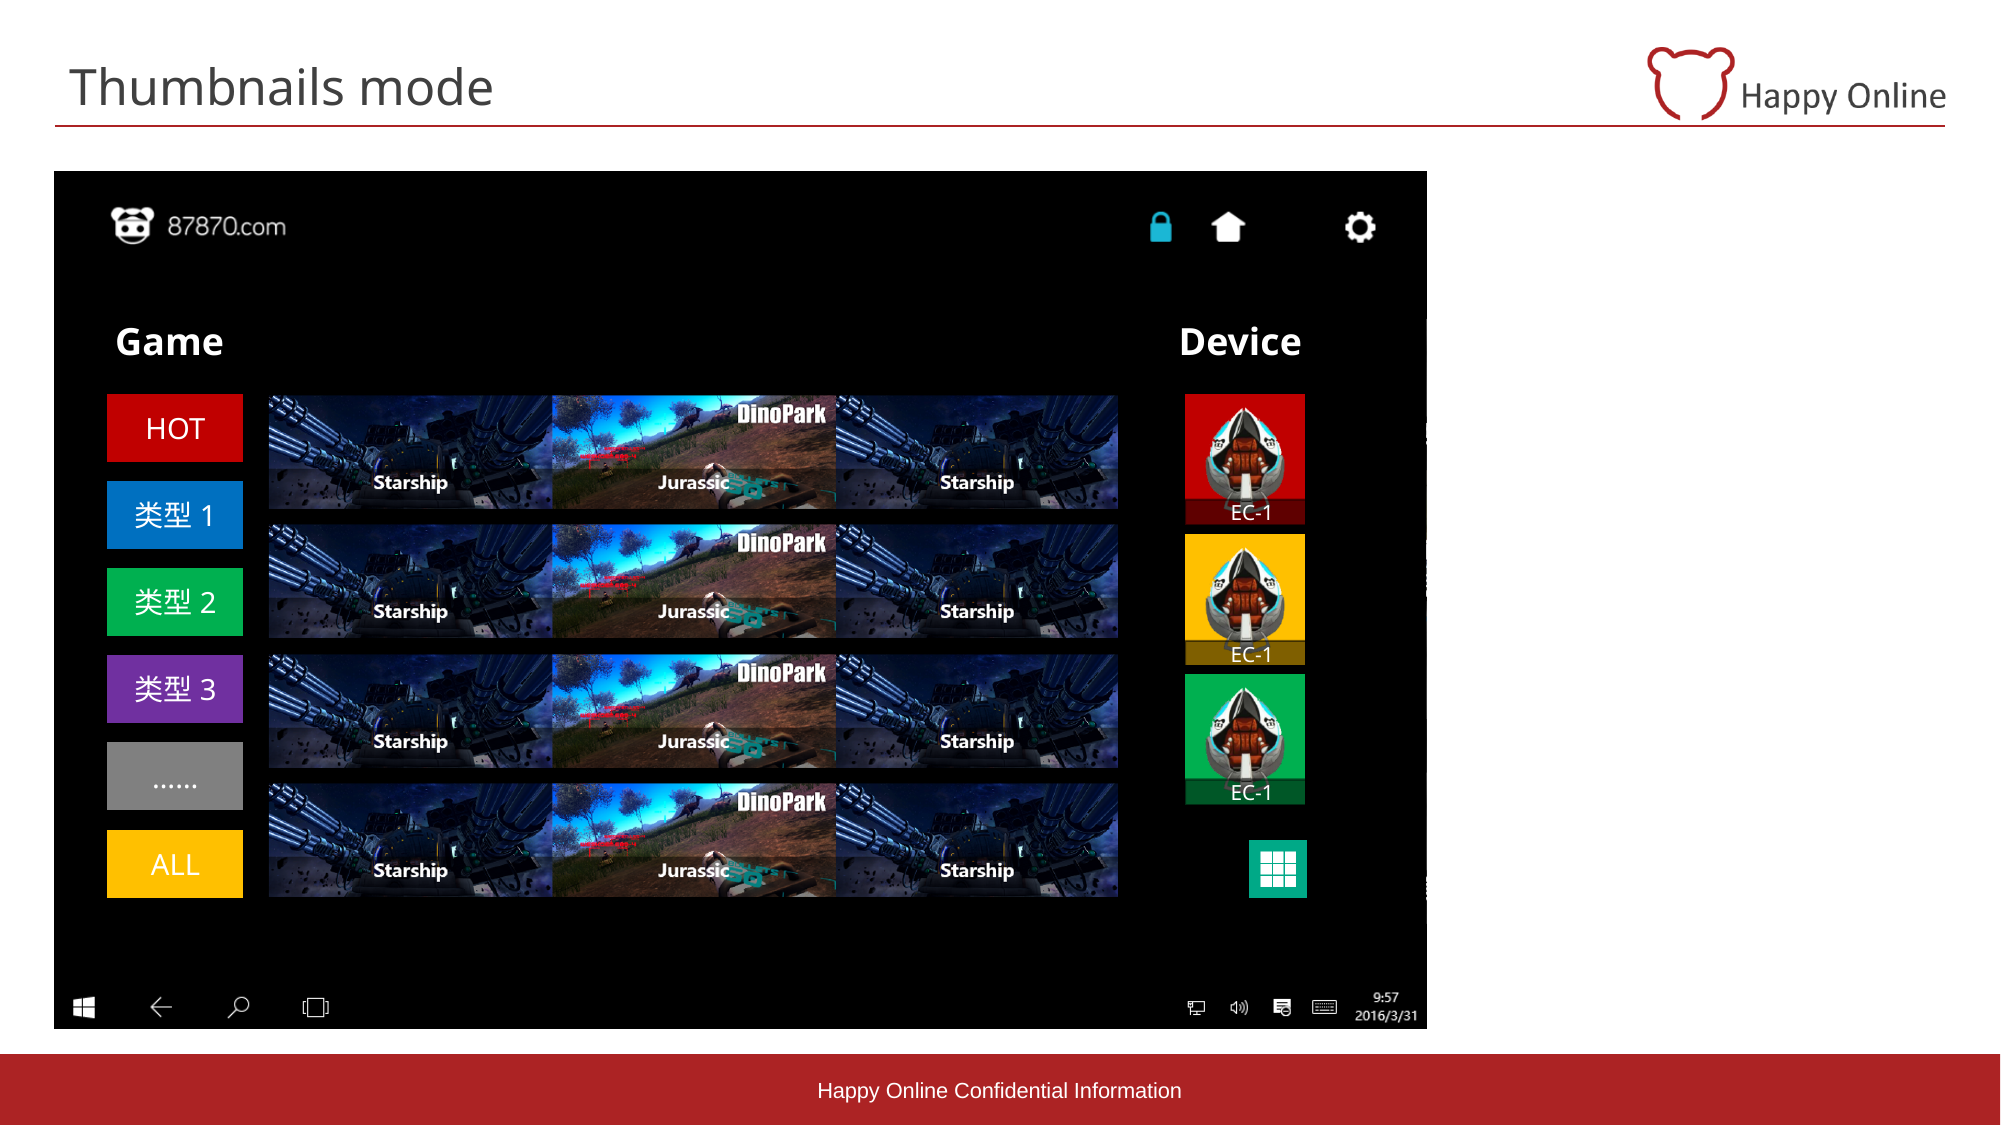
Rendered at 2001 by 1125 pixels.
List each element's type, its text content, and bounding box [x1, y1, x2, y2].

picture [54, 171, 1427, 1029]
title Thumbnails mode [54, 44, 1646, 134]
picture [1645, 43, 1946, 123]
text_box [1185, 394, 1320, 806]
